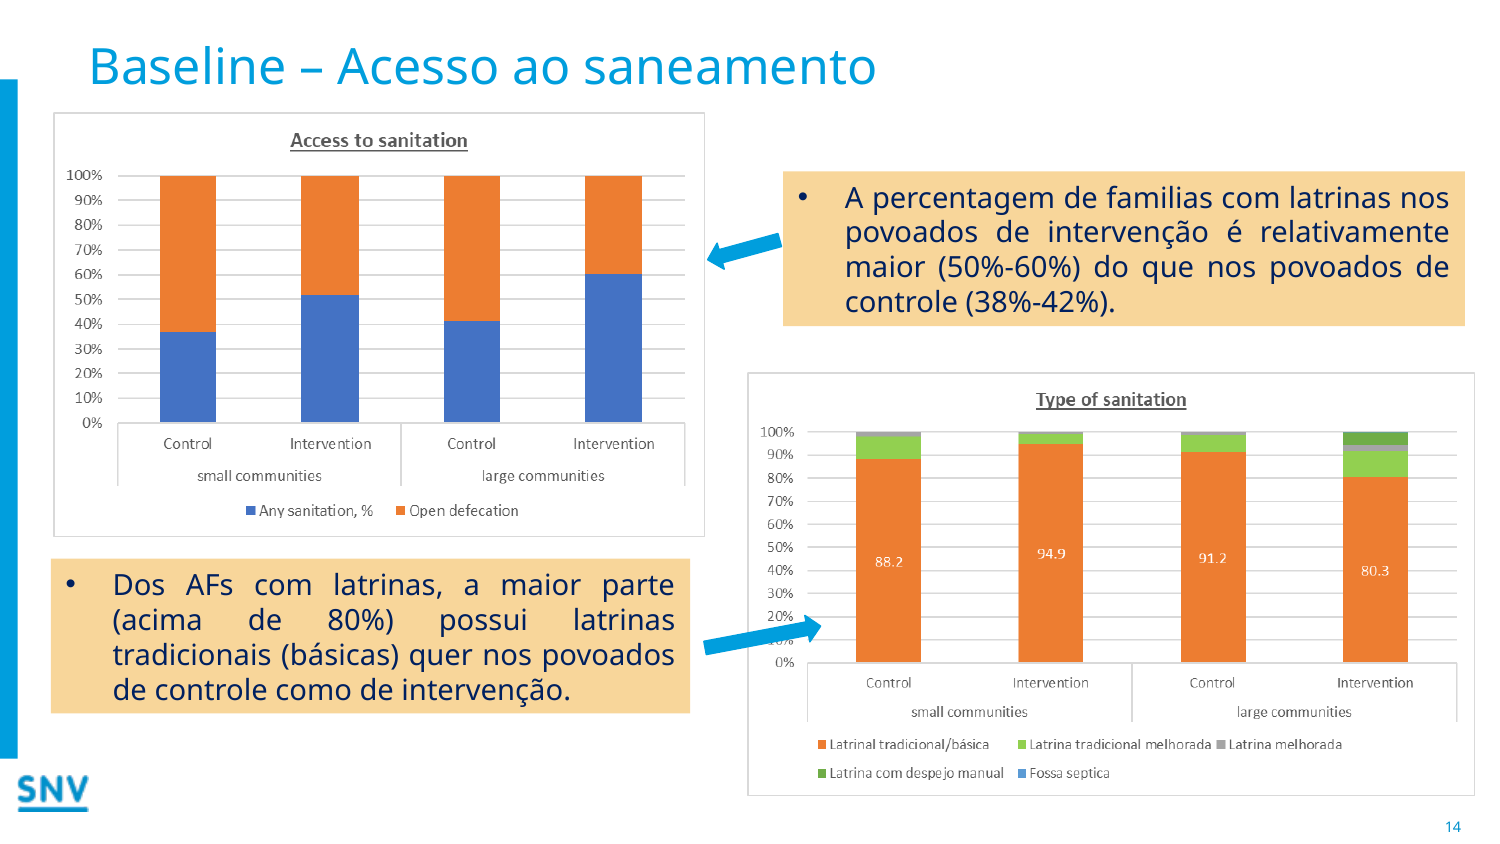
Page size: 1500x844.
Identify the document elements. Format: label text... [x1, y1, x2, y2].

text_box [703, 633, 747, 655]
text_box Dos AFs com latrinas, a maior parte (acima de 80%) possui latrinas tradicionais (básicas) quer nos povoados de controle como de intervenção. [50, 558, 691, 714]
text_box [707, 233, 782, 270]
picture [52, 112, 705, 537]
picture [17, 774, 89, 812]
picture [747, 372, 1475, 796]
slide_number 14 [1430, 810, 1500, 844]
title Baseline – Acesso ao saneamento [88, 16, 1430, 95]
text_box A percentagem de familias com latrinas nos povoados de intervenção é relativamente maior (50%-60%) do que nos povoados de controle (38%-42%). [783, 171, 1465, 327]
